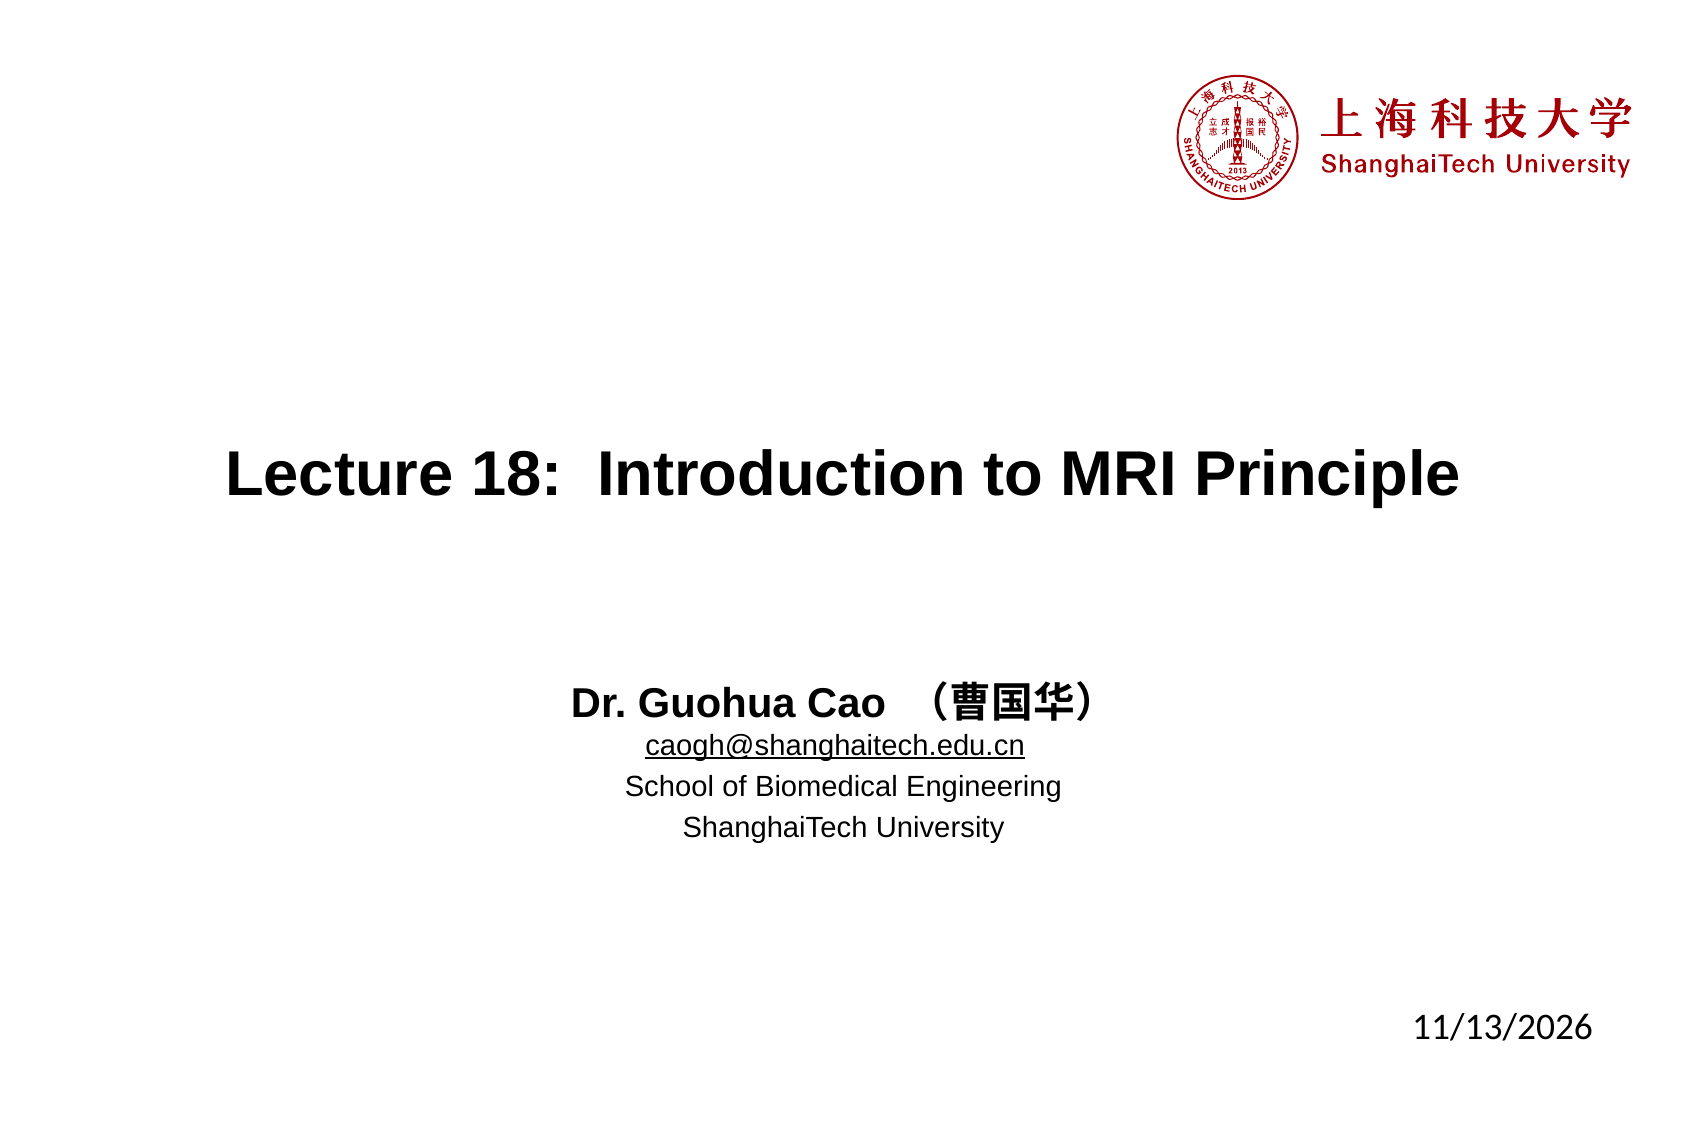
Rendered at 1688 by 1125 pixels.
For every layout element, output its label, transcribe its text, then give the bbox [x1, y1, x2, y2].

picture [1176, 74, 1632, 201]
title Lecture 18: Introduction to MRI Principle [126, 349, 1561, 591]
subtitle Dr. Guohua Cao （曹国华） caogh@shanghaitech.edu.cn School of Biomedical Engineering ShanghaiTech University [253, 637, 1435, 925]
text_box 4/9/2023 [1397, 994, 1609, 1055]
